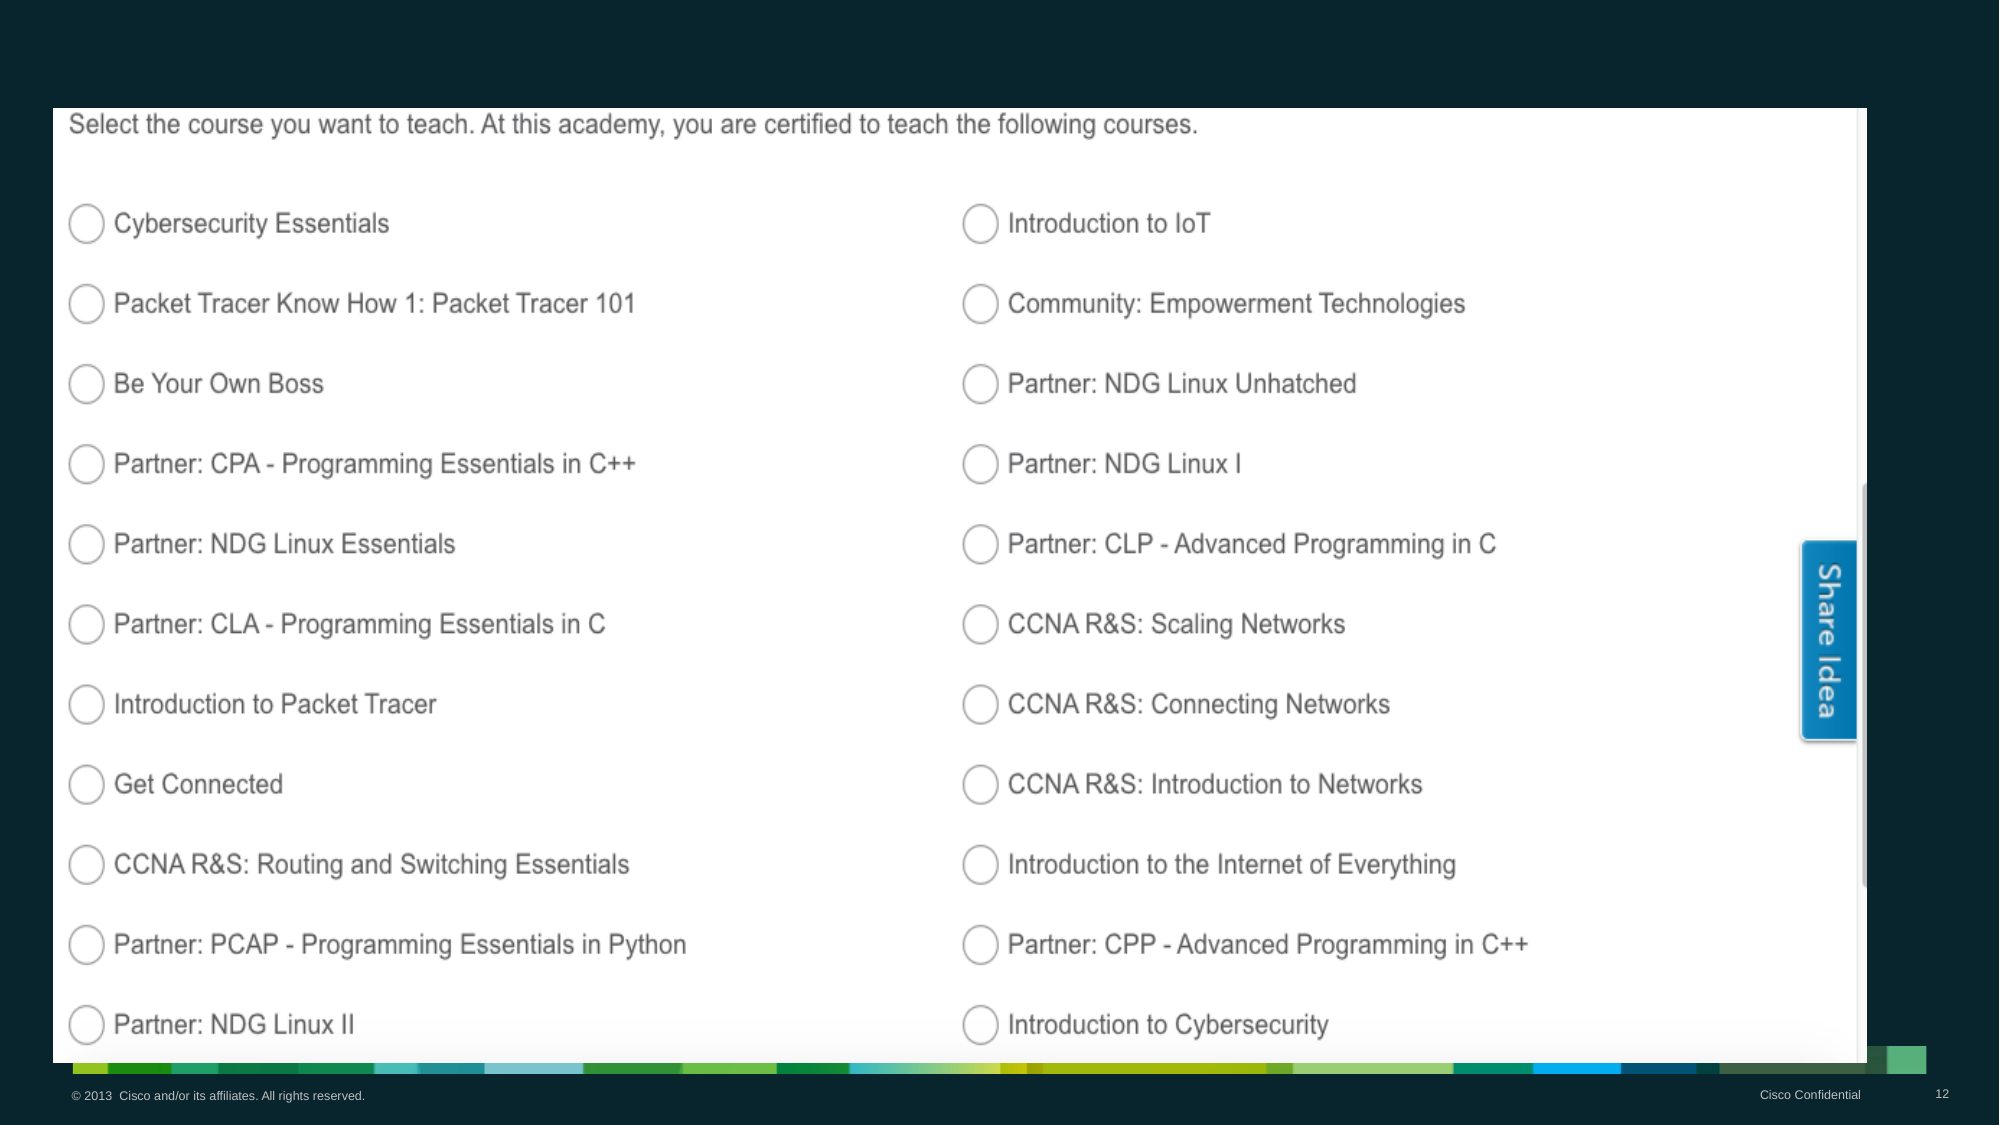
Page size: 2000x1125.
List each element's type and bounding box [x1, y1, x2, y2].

picture [0, 107, 1950, 1074]
